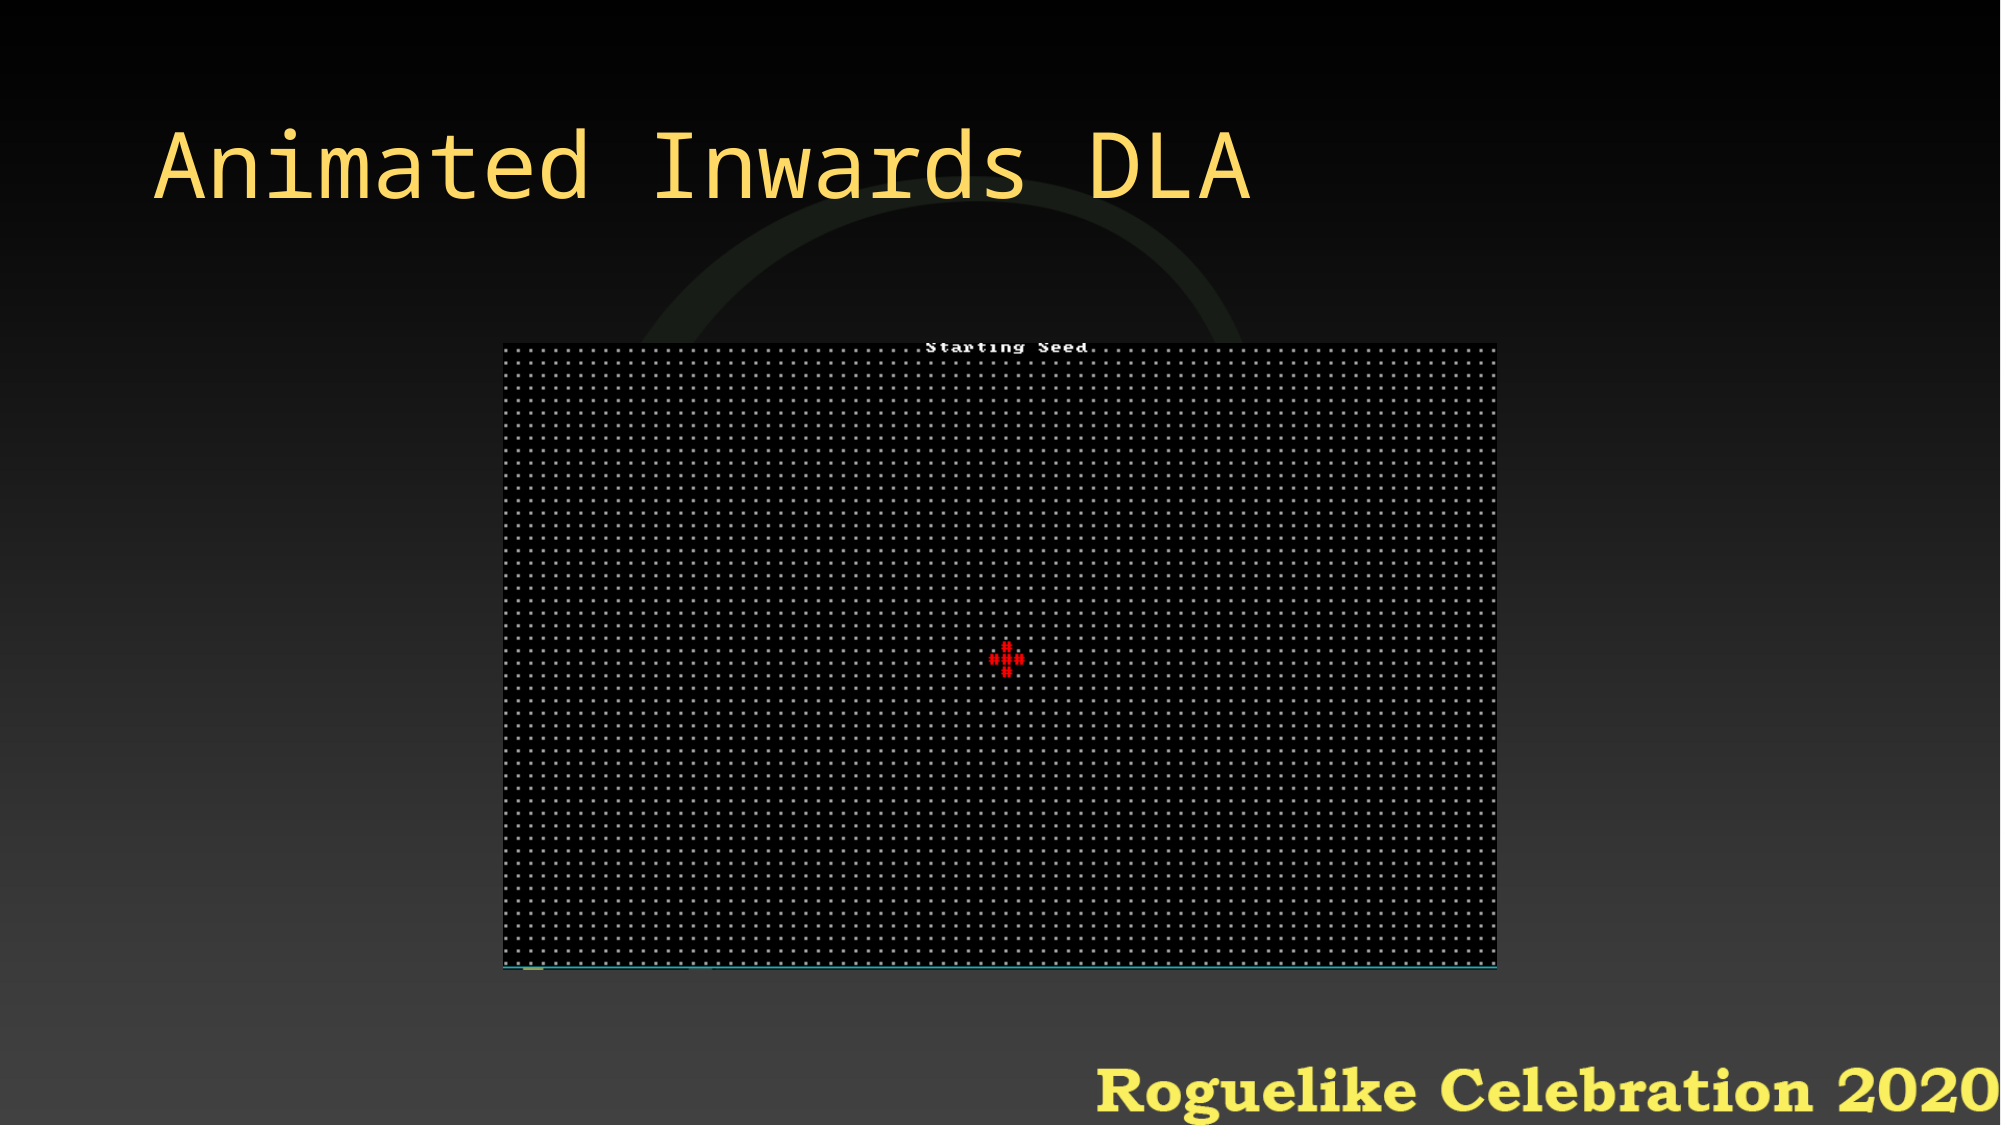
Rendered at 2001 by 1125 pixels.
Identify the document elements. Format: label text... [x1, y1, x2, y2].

title Animated Inwards DLA [137, 59, 1863, 278]
picture [0, 0, 2001, 1125]
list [503, 343, 1497, 970]
